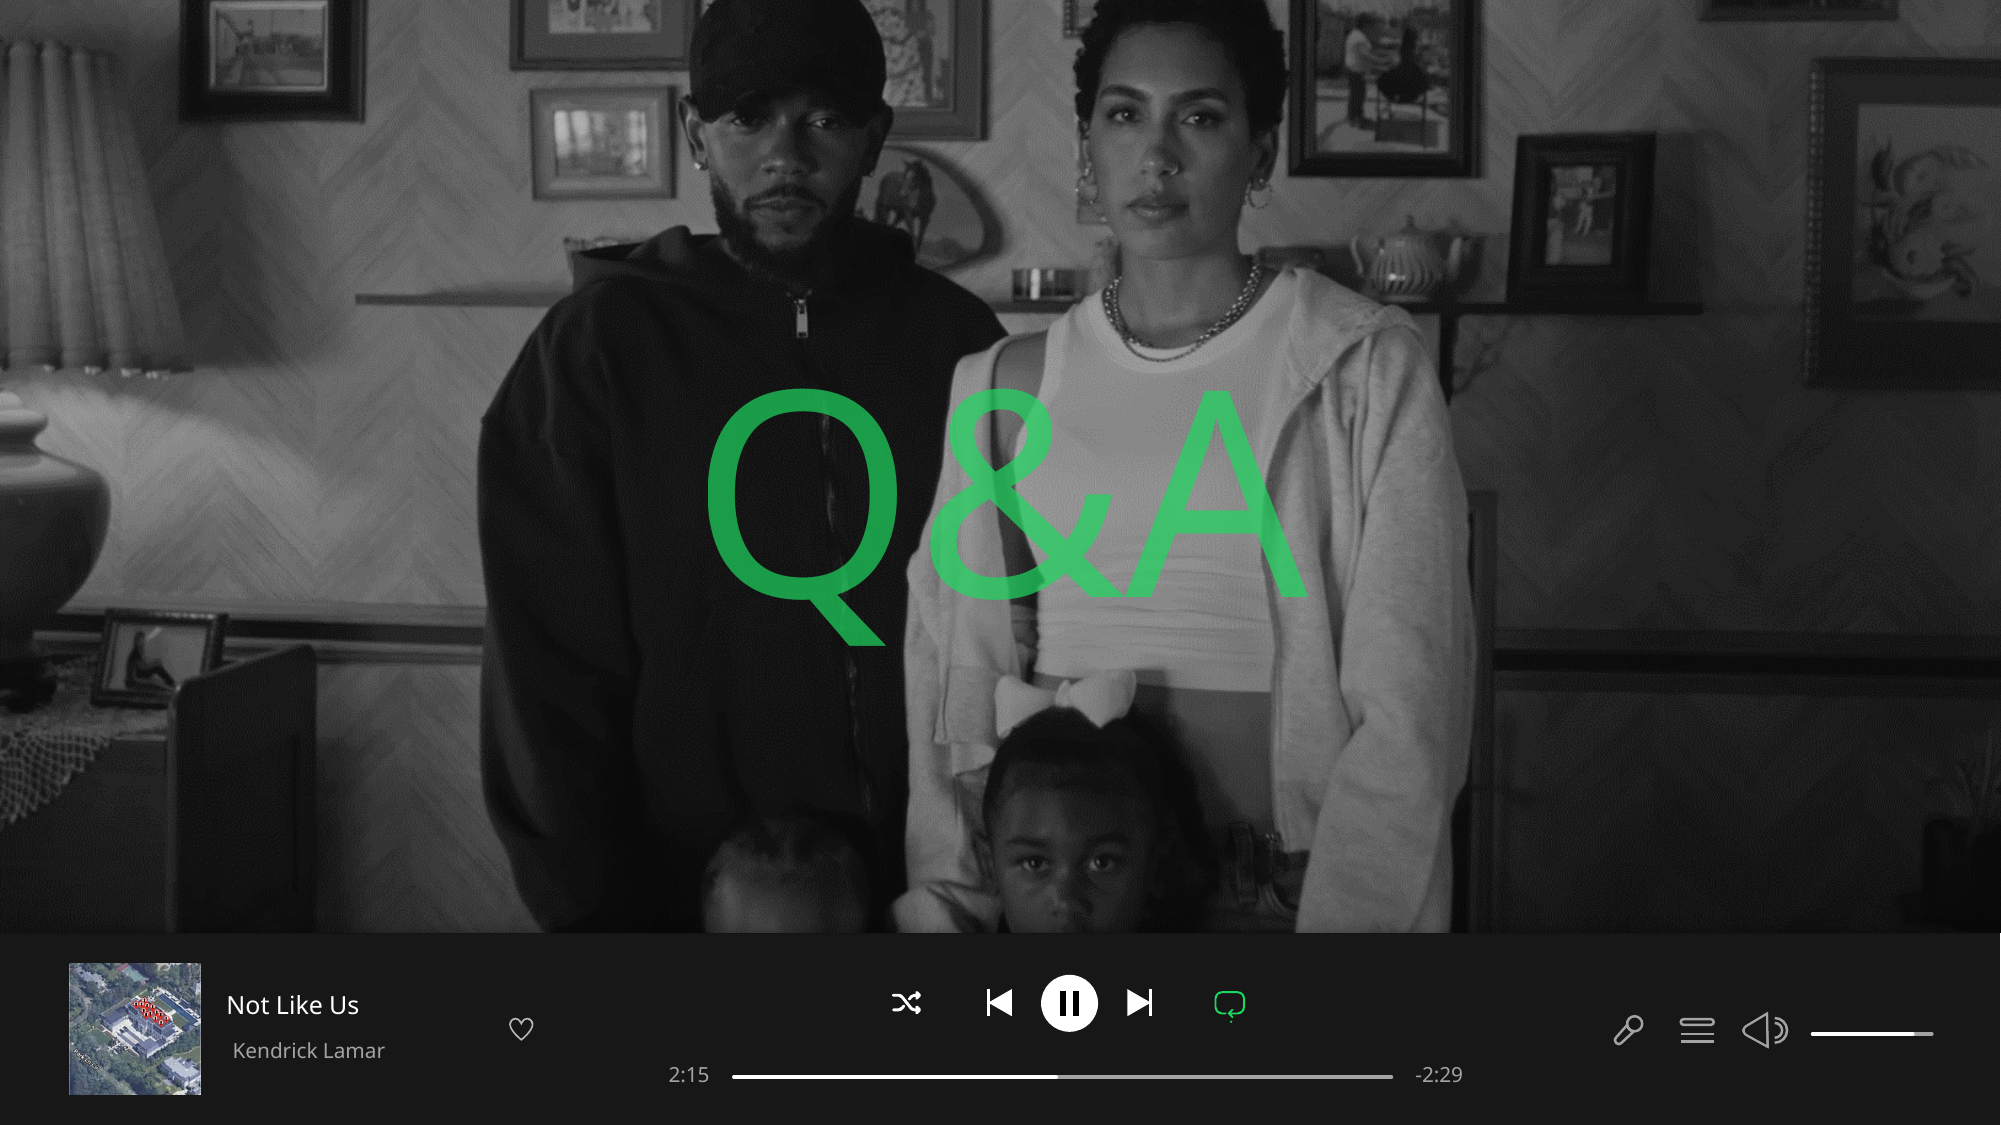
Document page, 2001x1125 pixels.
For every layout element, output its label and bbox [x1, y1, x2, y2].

picture [0, 0, 2001, 933]
picture [69, 963, 201, 1095]
picture [1742, 1011, 1769, 1050]
text_box [0, 933, 2000, 1125]
